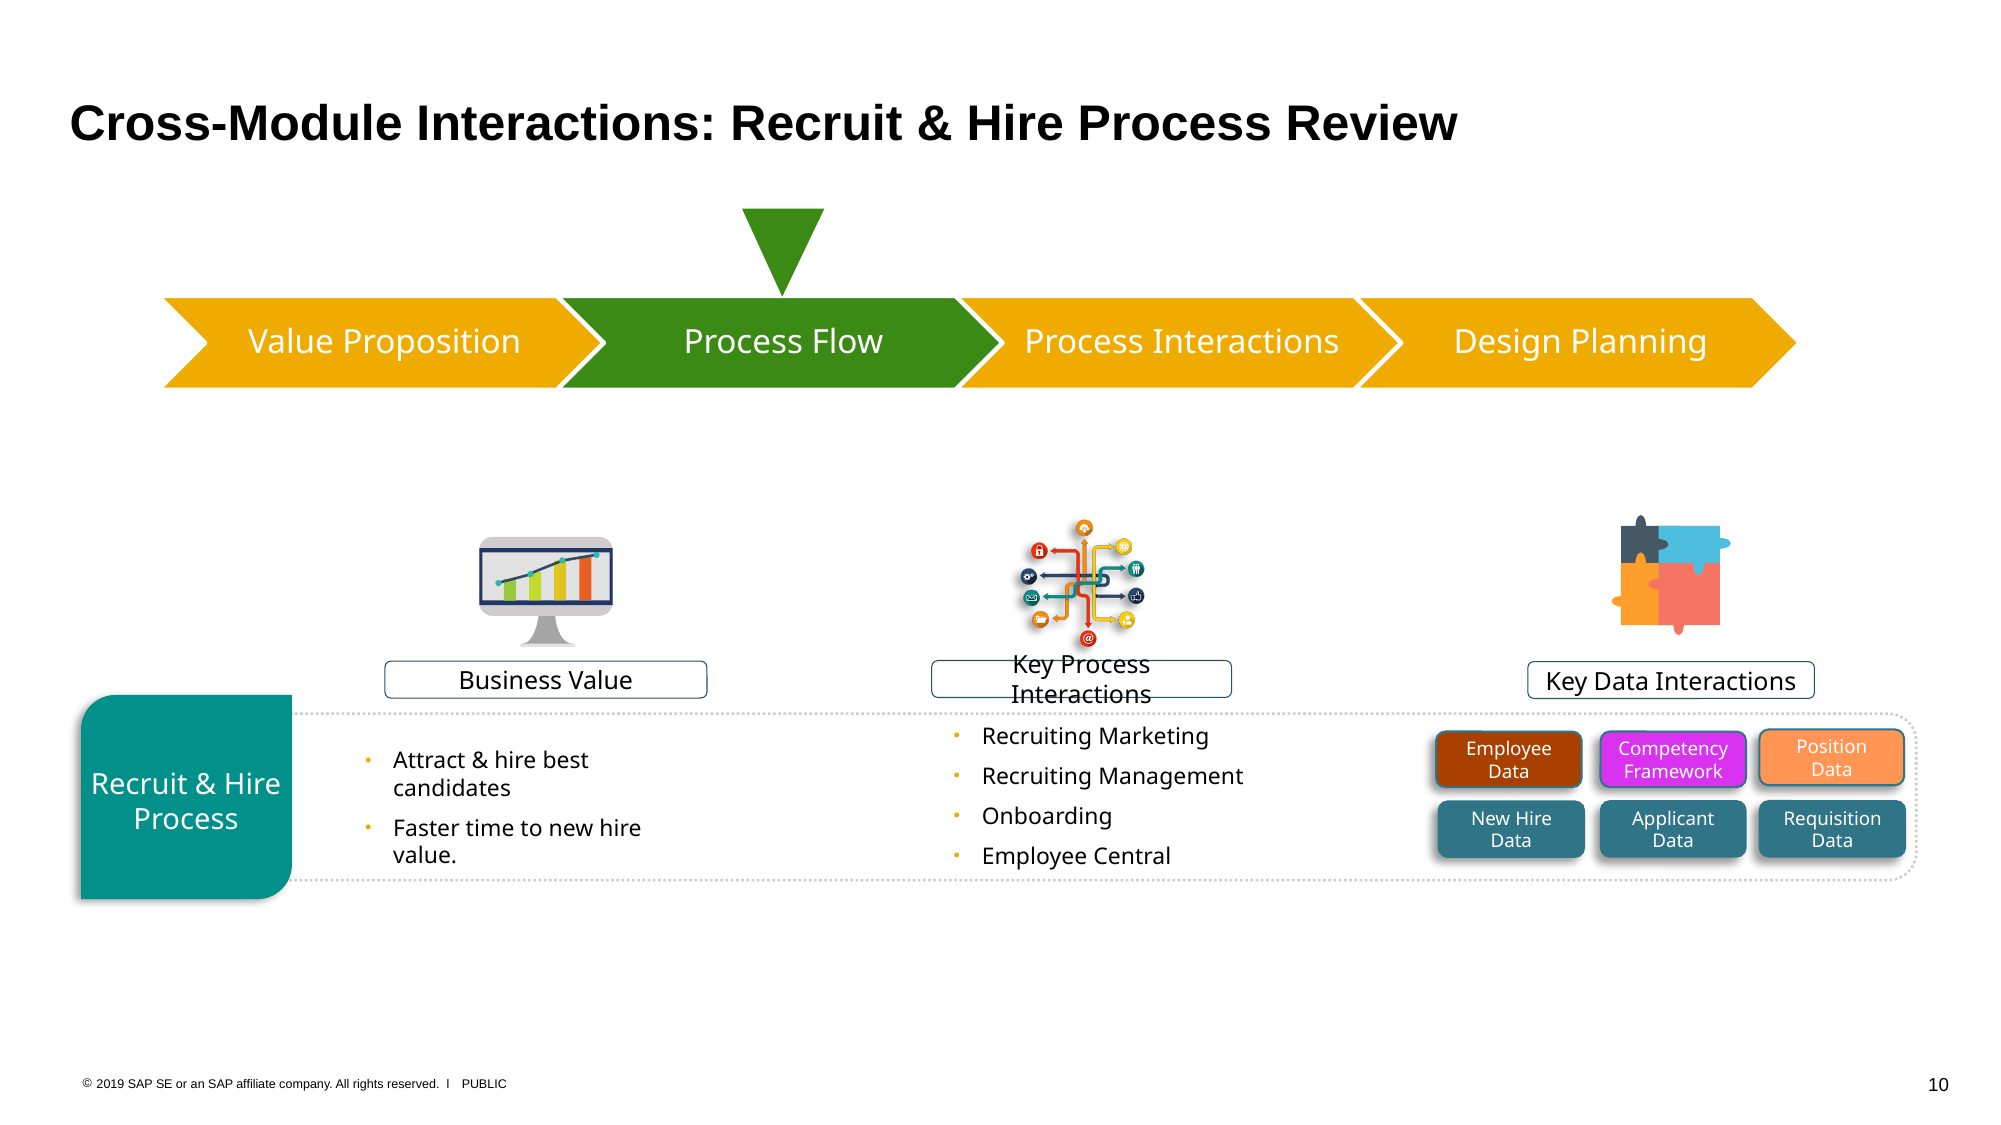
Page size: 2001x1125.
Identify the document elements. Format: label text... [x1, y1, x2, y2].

text_box Recruit & Hire Process [69, 765, 303, 836]
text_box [478, 536, 613, 648]
text_box Applicant Data [1600, 801, 1746, 857]
text_box [741, 208, 825, 294]
text_box Key Process Interactions [931, 660, 1232, 698]
text_box New Hire Data [1438, 801, 1585, 857]
text_box Competency Framework [1600, 731, 1747, 788]
text_box Recruiting Marketing Recruiting Management Onboarding Employee Central [953, 721, 1308, 870]
text_box [1748, 802, 1903, 866]
text_box [81, 836, 292, 899]
title Cross-Module Interactions: Recruit & Hire Process Review [69, 90, 1464, 151]
text_box Key Data Interactions [1527, 661, 1815, 699]
text_box Position Data [1759, 729, 1905, 786]
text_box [158, 296, 1801, 390]
text_box Employee Data [1436, 731, 1582, 788]
text_box [1590, 731, 1902, 798]
text_box [291, 713, 1917, 881]
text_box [1611, 514, 1732, 636]
picture [1009, 515, 1154, 656]
text_box [81, 695, 292, 765]
text_box Requisition Data [1759, 801, 1906, 857]
text_box Attract & hire best candidates Faster time to new hire value. [364, 746, 687, 869]
text_box Business Value [384, 661, 708, 699]
